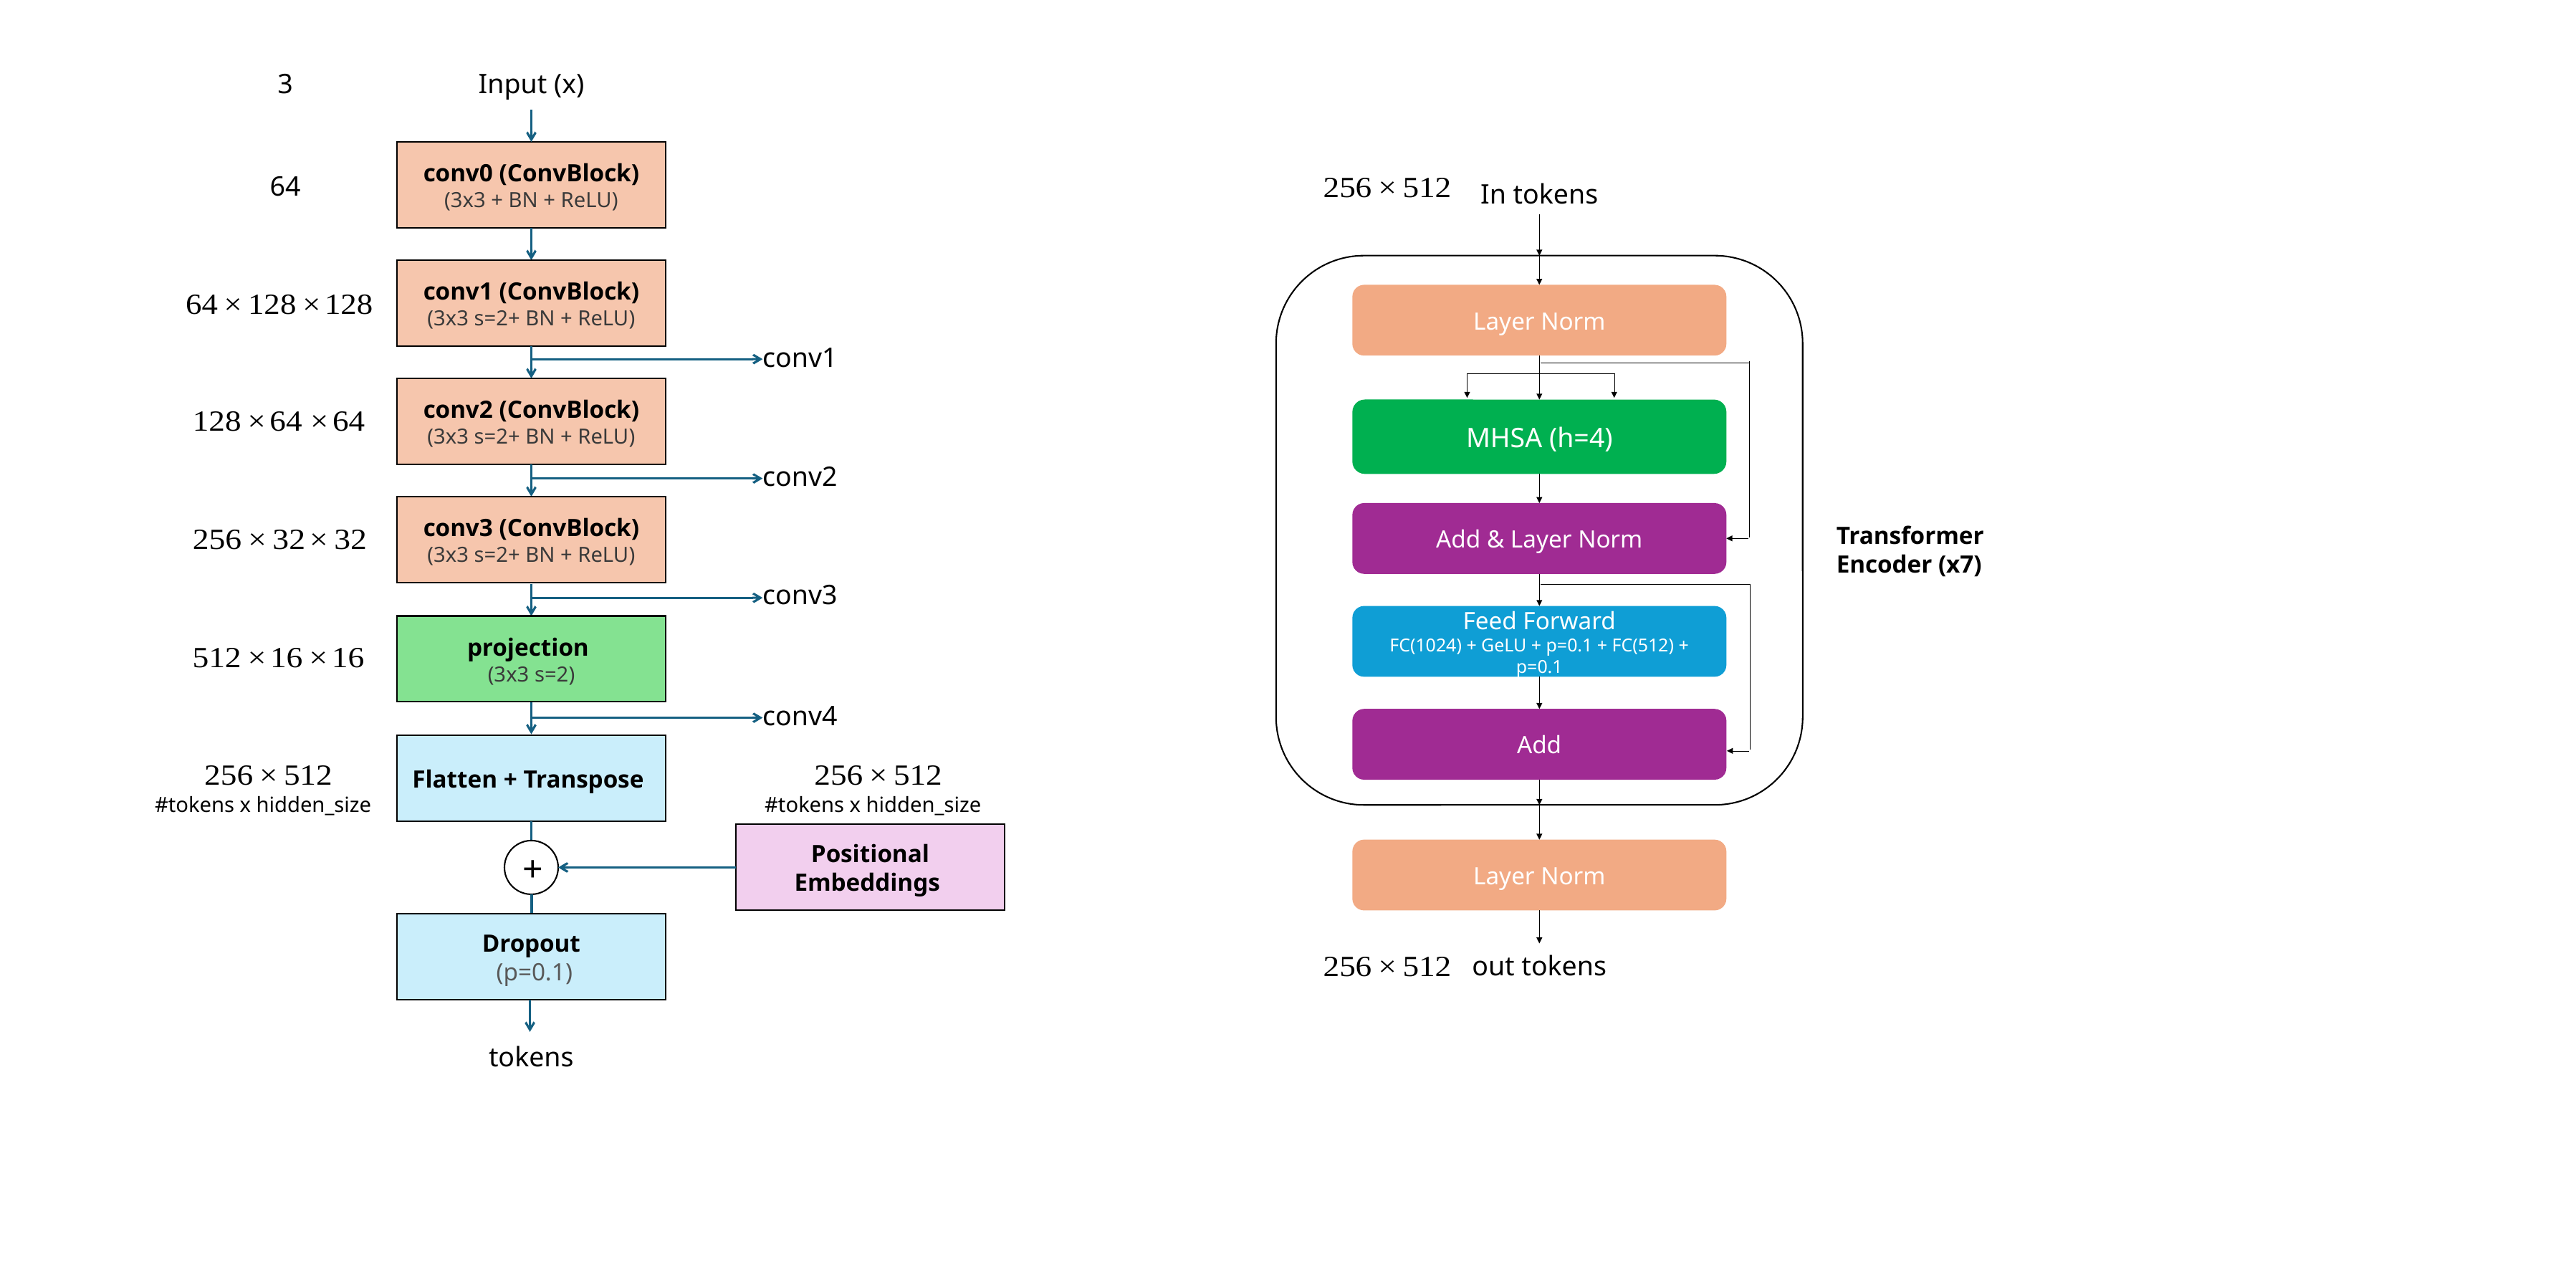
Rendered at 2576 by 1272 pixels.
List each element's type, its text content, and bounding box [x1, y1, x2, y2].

text_box conv2 (ConvBlock) (3x3 s=2+ BN + ReLU) [396, 378, 666, 465]
text_box projection (3x3 s=2) [396, 615, 666, 702]
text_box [1275, 255, 2009, 805]
text_box In tokens [1470, 171, 1609, 215]
text_box + [503, 840, 559, 895]
text_box conv4 [752, 693, 848, 737]
text_box out tokens [1461, 943, 1618, 987]
text_box conv3 [752, 572, 848, 616]
text_box conv3 (ConvBlock) (3x3 s=2+ BN + ReLU) [396, 496, 666, 583]
text_box Flatten + Transpose [396, 735, 666, 822]
text_box conv0 (ConvBlock) (3x3 + BN + ReLU) [396, 141, 666, 229]
text_box Layer Norm [1352, 839, 1727, 911]
text_box Dropout (p=0.1) [396, 913, 666, 1000]
text_box Input (x) [467, 61, 595, 105]
text_box #tokens x hidden_size [144, 786, 383, 822]
text_box #tokens x hidden_size [754, 786, 992, 822]
text_box conv1 [752, 335, 848, 378]
text_box conv2 [752, 454, 848, 497]
text_box conv1 (ConvBlock) (3x3 s=2+ BN + ReLU) [396, 259, 666, 347]
text_box tokens [478, 1034, 585, 1078]
text_box Positional Embeddings [735, 823, 1005, 911]
